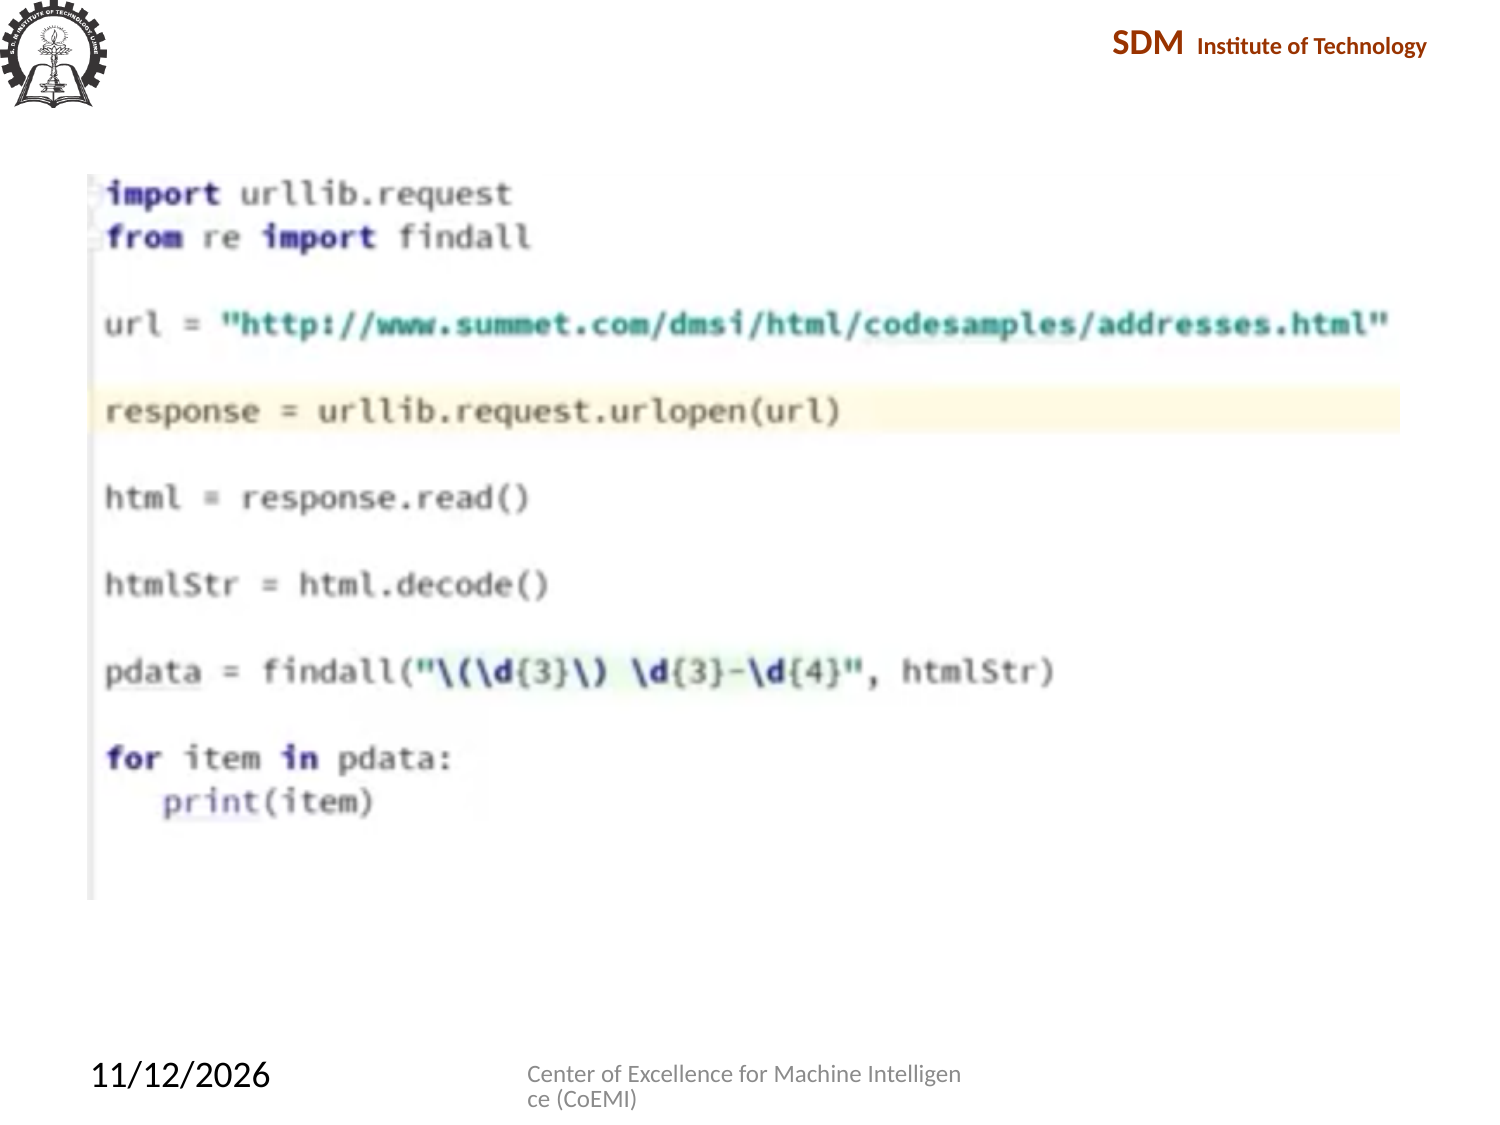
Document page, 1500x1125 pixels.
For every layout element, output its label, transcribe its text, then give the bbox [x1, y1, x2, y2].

footer Center of Excellence for Machine Intelligence (CoEMI) [512, 1042, 988, 1103]
picture [87, 174, 1401, 901]
picture [0, 0, 107, 108]
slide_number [75, 1042, 425, 1103]
